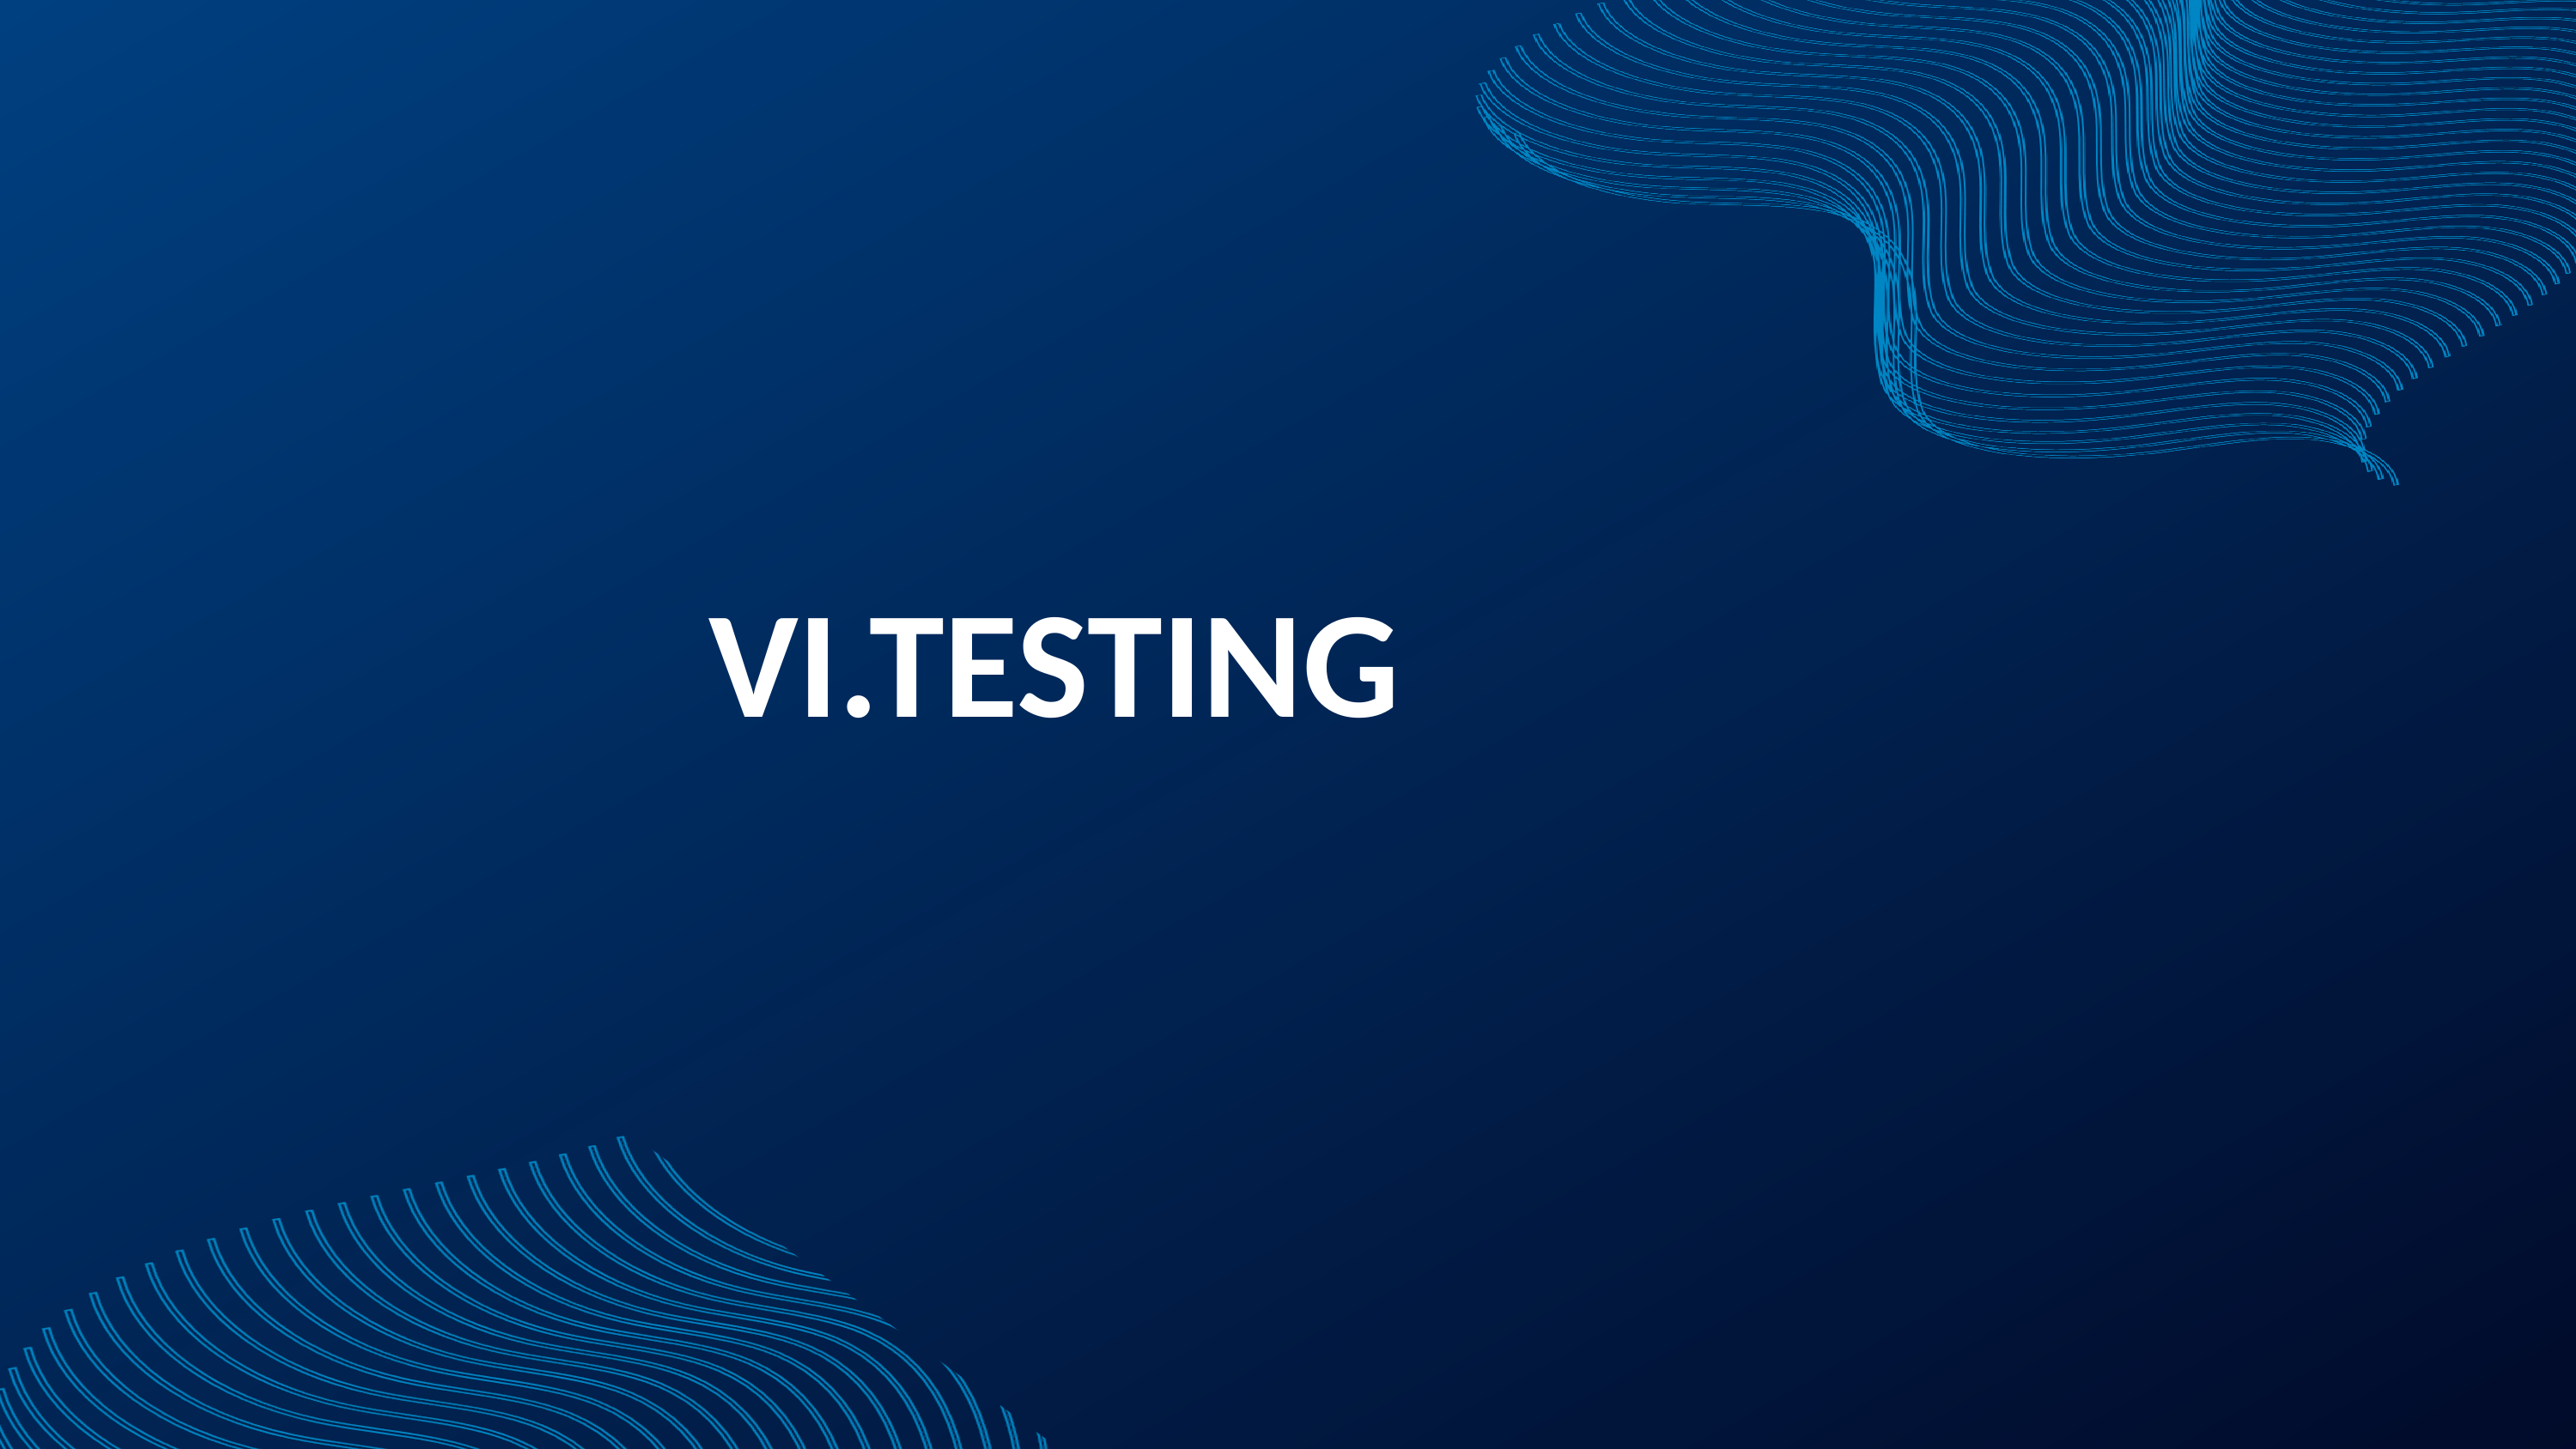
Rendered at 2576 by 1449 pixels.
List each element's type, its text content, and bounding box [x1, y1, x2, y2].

text_box VI.TESTING [708, 565, 1814, 749]
text_box [0, 0, 2576, 1449]
text_box [0, 794, 1060, 1449]
text_box [1475, 0, 2576, 486]
